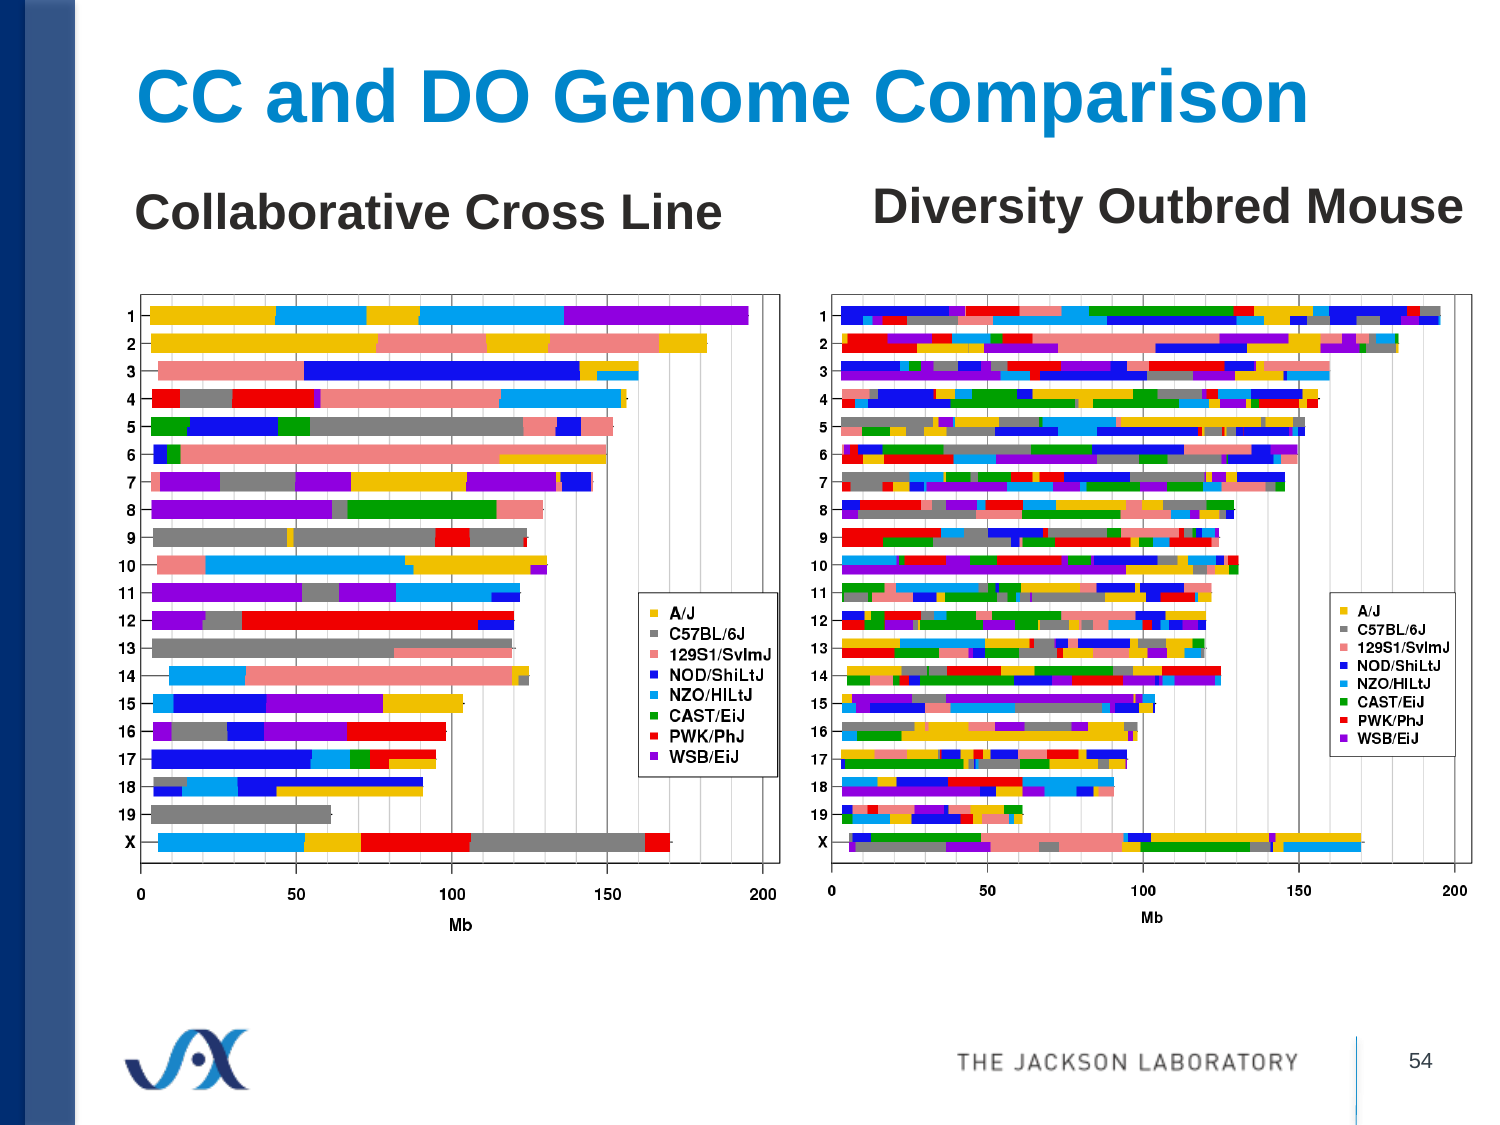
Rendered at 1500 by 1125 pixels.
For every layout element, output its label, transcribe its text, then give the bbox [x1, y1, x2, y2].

text_box Collaborative Cross Line [117, 172, 741, 248]
slide_number 54 [1097, 1030, 1448, 1091]
picture [957, 1051, 1097, 1076]
title CC and DO Genome Comparison [136, 45, 1431, 145]
picture [110, 1011, 268, 1106]
picture [796, 283, 1483, 934]
text_box Diversity Outbred Mouse [856, 165, 1481, 241]
picture [104, 283, 794, 934]
